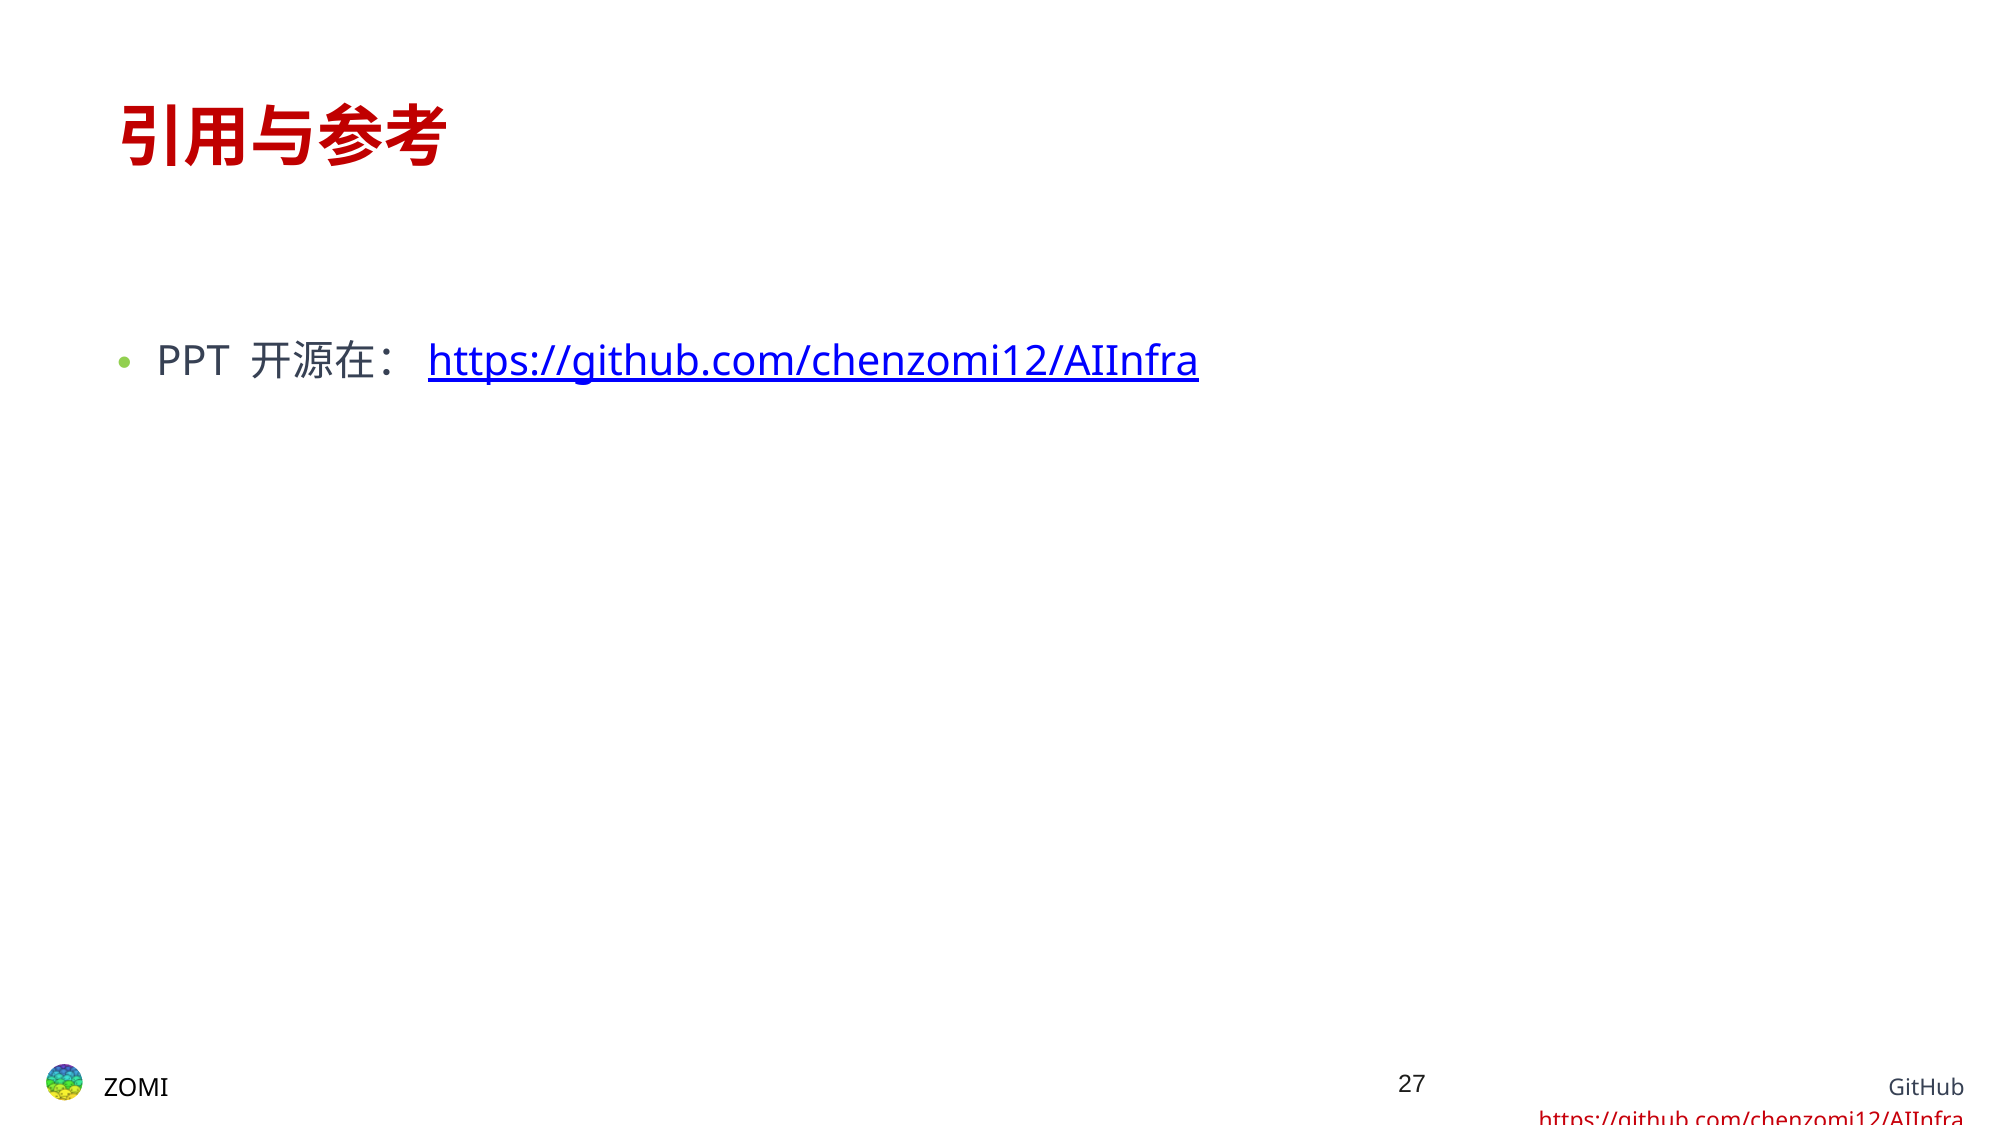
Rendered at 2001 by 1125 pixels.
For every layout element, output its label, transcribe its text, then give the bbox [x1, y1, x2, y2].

list PPT 开源在：https://github.com/chenzomi12/AIInfra [102, 204, 1901, 1043]
picture [47, 1065, 82, 1100]
title 引用与参考 [102, 85, 1901, 183]
